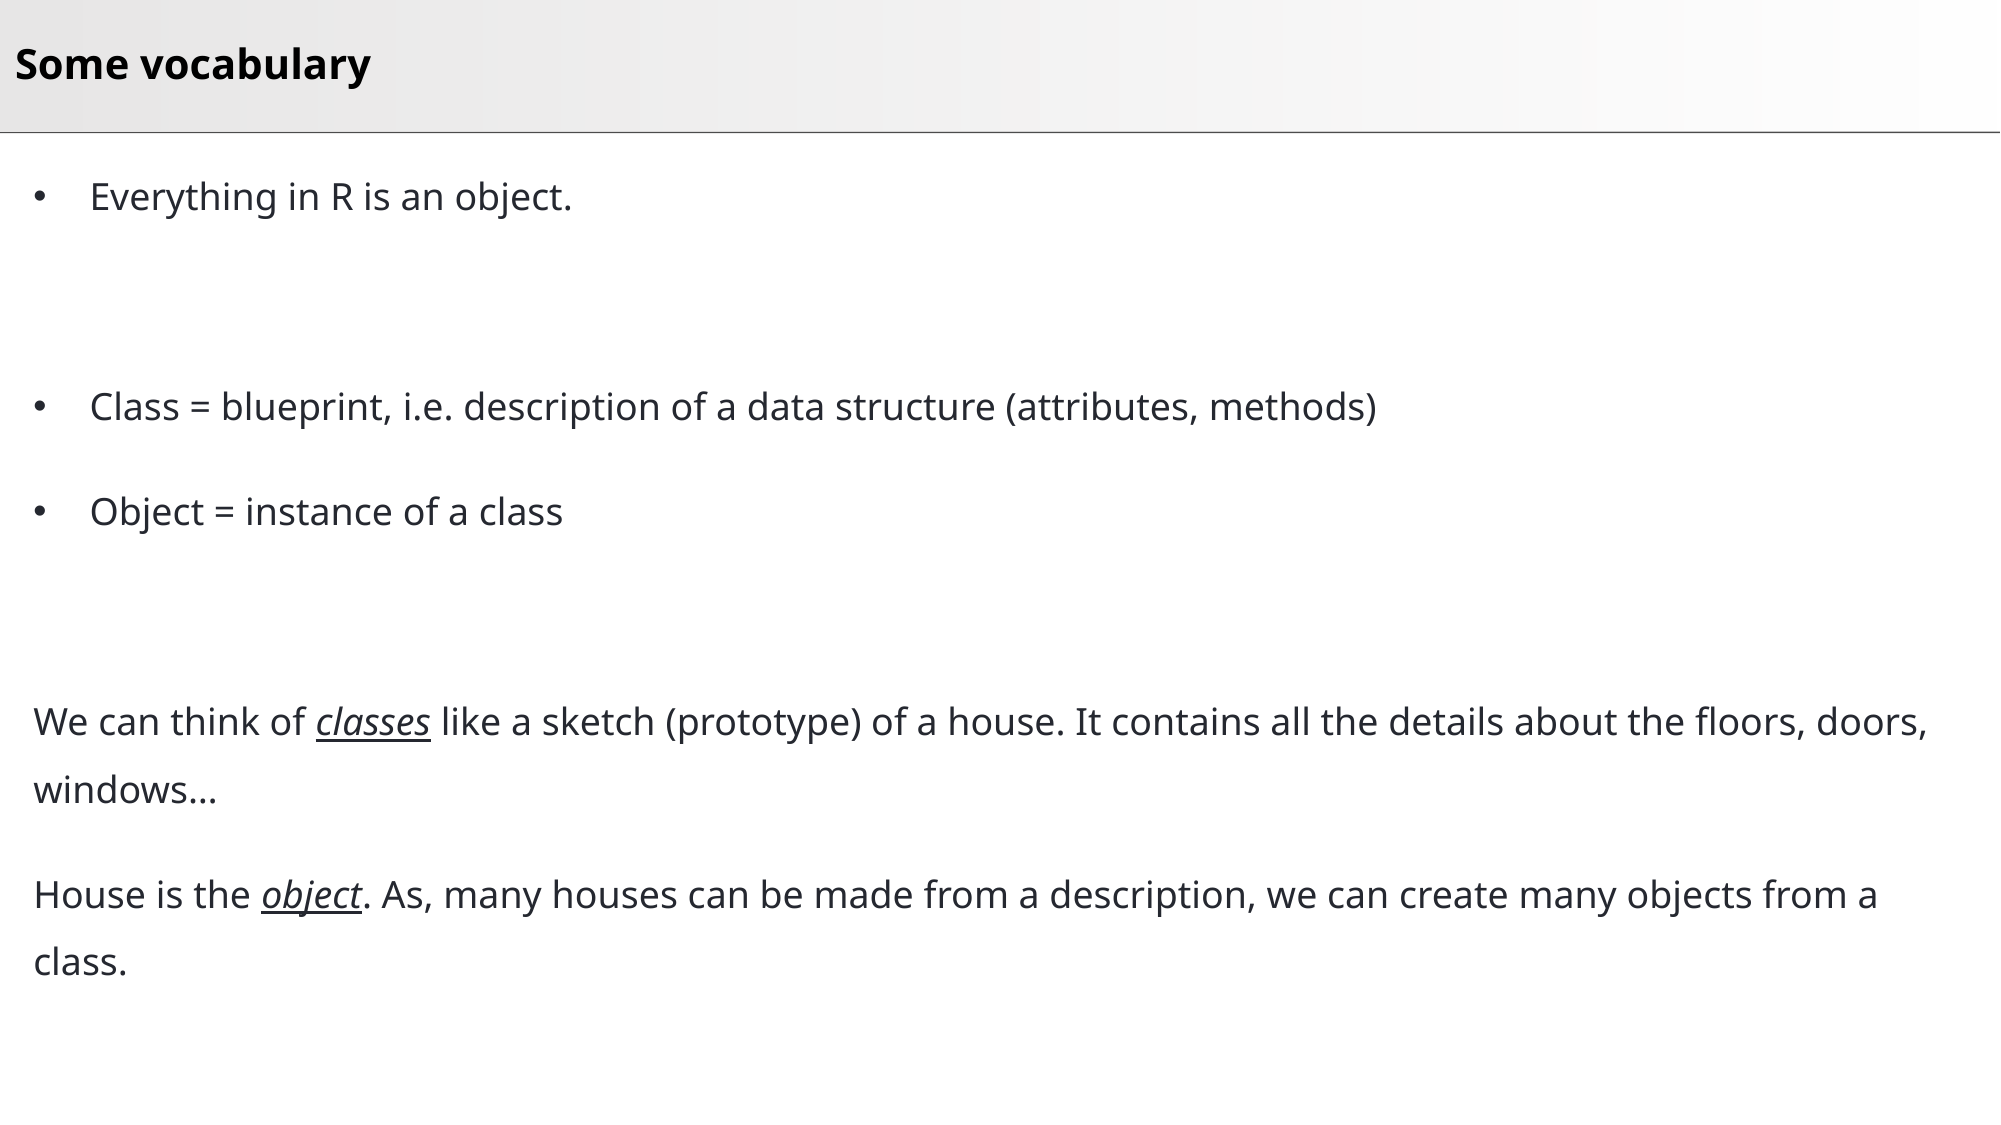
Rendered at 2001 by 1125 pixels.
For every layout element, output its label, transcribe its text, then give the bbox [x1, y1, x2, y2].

title Some vocabulary [0, 0, 2000, 132]
list Everything in R is an object. Class = blueprint, i.e. description of a data structure (attributes, methods) Object = instance of a class We can think of classes like a sketch (prototype) of a house. It contains all the details about the floors, doors, windows… House is the object. As, many houses can be made from a description, we can create many objects from a class. [18, 143, 1975, 1125]
